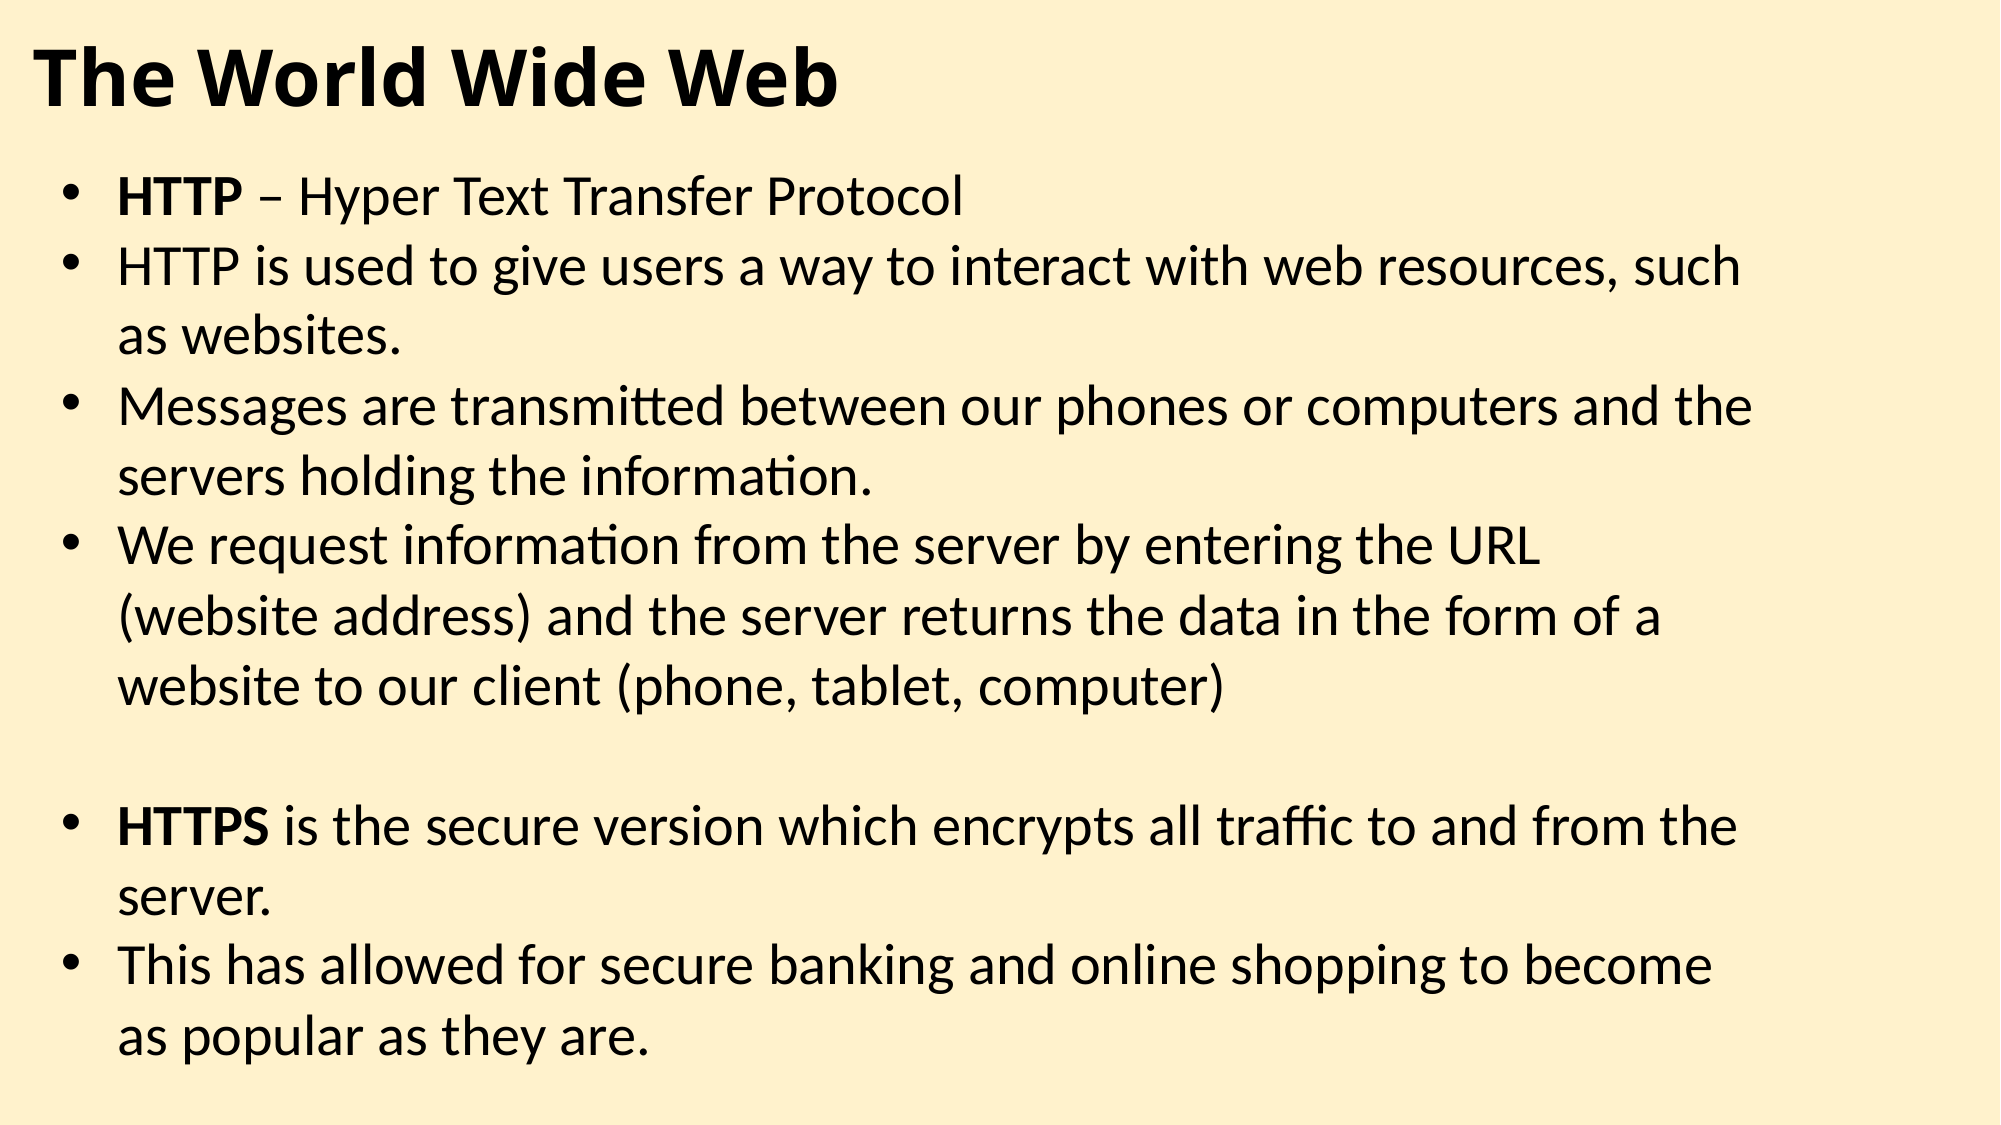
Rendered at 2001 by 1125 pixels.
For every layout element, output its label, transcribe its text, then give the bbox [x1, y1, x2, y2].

text_box HTTP – Hyper Text Transfer Protocol HTTP is used to give users a way to interact with web resources, such as websites. Messages are transmitted between our phones or computers and the servers holding the information. We request information from the server by entering the URL (website address) and the server returns the data in the form of a website to our client (phone, tablet, computer) HTTPS is the secure version which encrypts all traffic to and from the server. This has allowed for secure banking and online shopping to become as popular as they are. [45, 149, 1771, 1125]
title The World Wide Web [17, 0, 880, 162]
